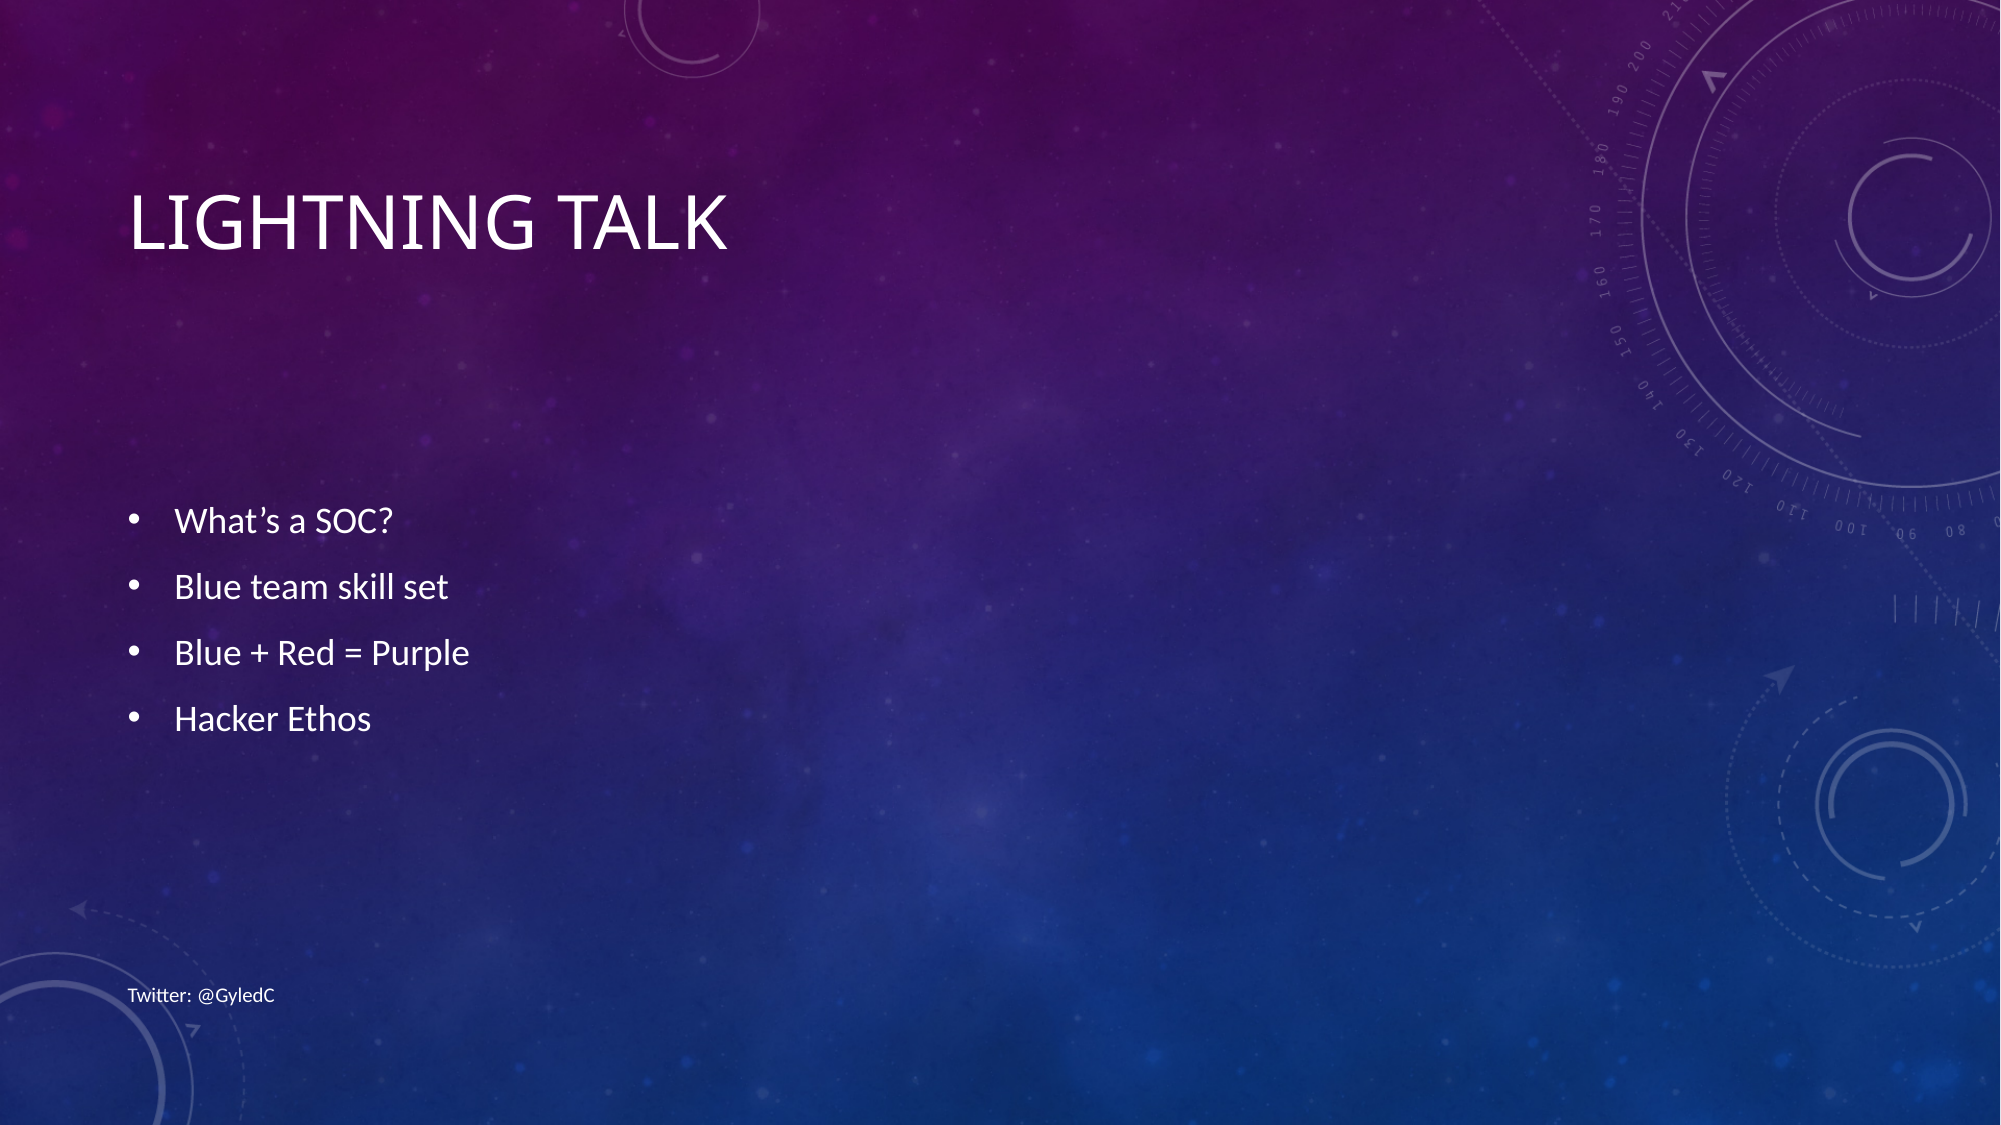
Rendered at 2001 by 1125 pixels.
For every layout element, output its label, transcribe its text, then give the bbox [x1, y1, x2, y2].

picture [0, 0, 2001, 1125]
list What’s a SOC? Blue team skill set Blue + Red = Purple Hacker Ethos [112, 351, 1775, 950]
title Lightning talk [112, 99, 1775, 339]
footer Twitter: @GyledC [112, 963, 1397, 1025]
